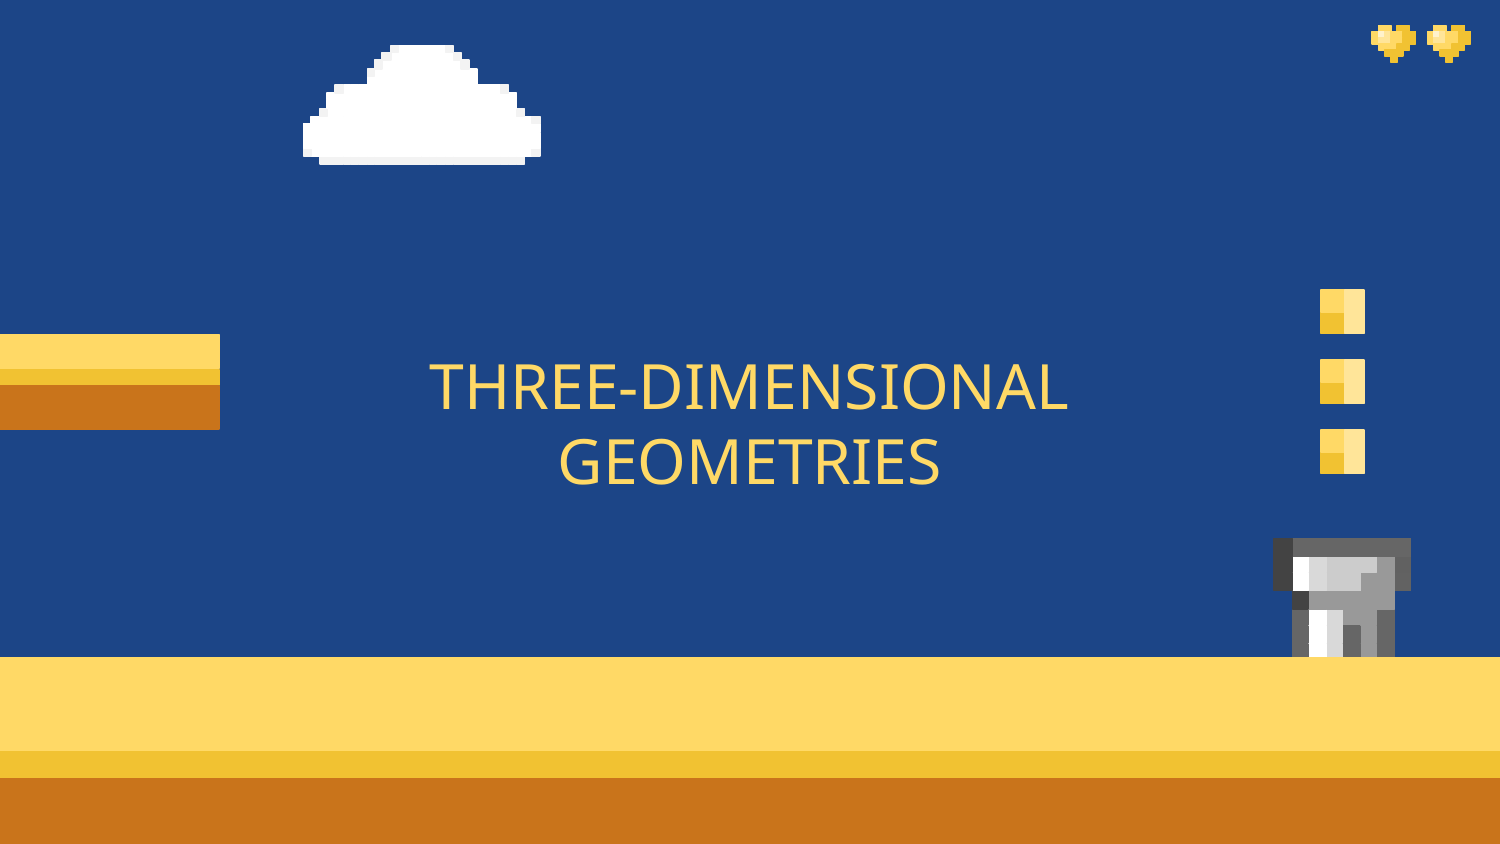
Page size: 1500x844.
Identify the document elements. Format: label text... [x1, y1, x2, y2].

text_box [1371, 25, 1416, 63]
title THREE-DIMENSIONAL GEOMETRIES [218, 352, 1282, 491]
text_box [1427, 25, 1471, 63]
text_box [1320, 429, 1365, 474]
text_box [1320, 289, 1365, 334]
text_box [1320, 359, 1365, 404]
